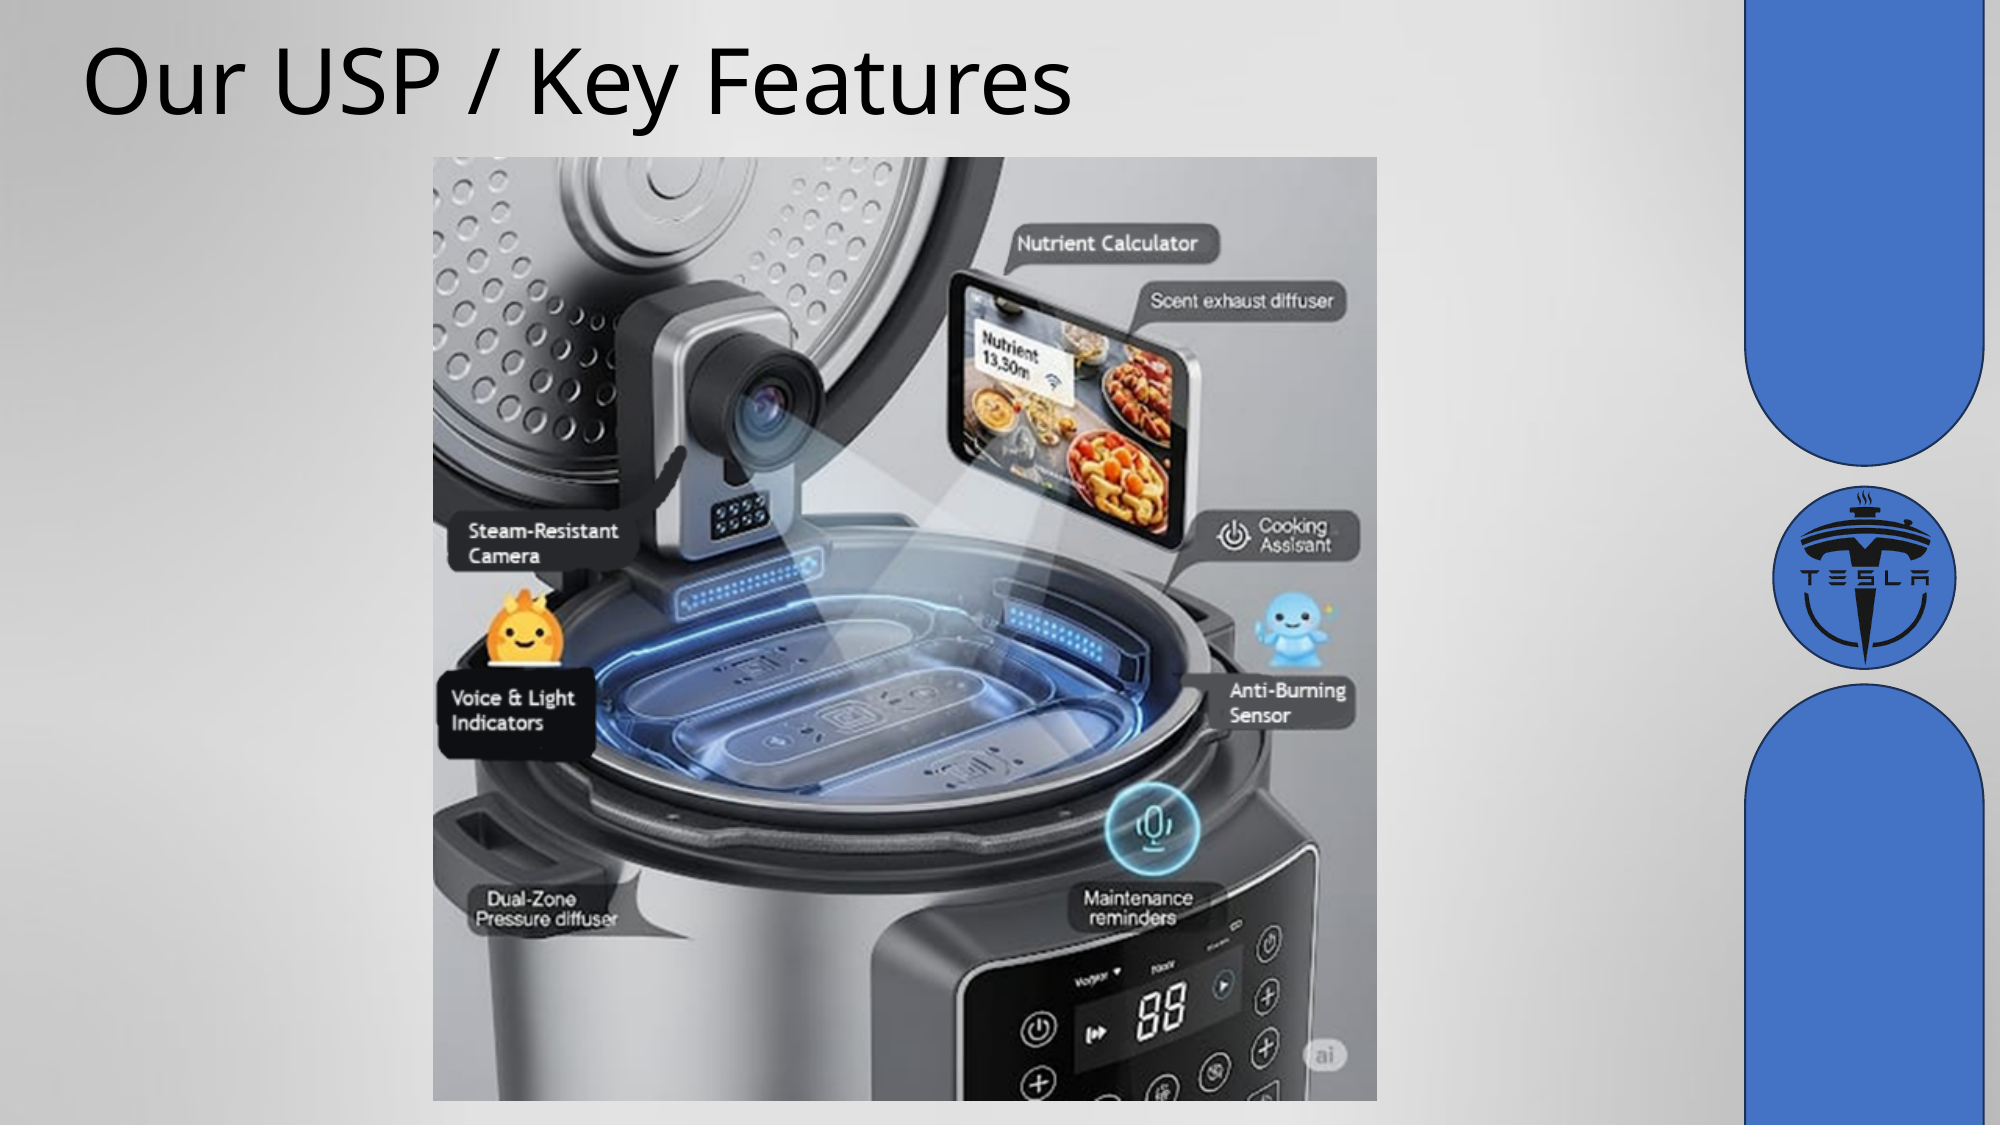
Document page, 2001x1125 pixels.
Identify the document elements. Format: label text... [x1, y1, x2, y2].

picture [433, 157, 1377, 1102]
text_box [1744, 683, 1985, 1125]
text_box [1773, 486, 1956, 669]
text_box [1744, 0, 1985, 467]
title Our USP / Key Features [66, 0, 1630, 194]
